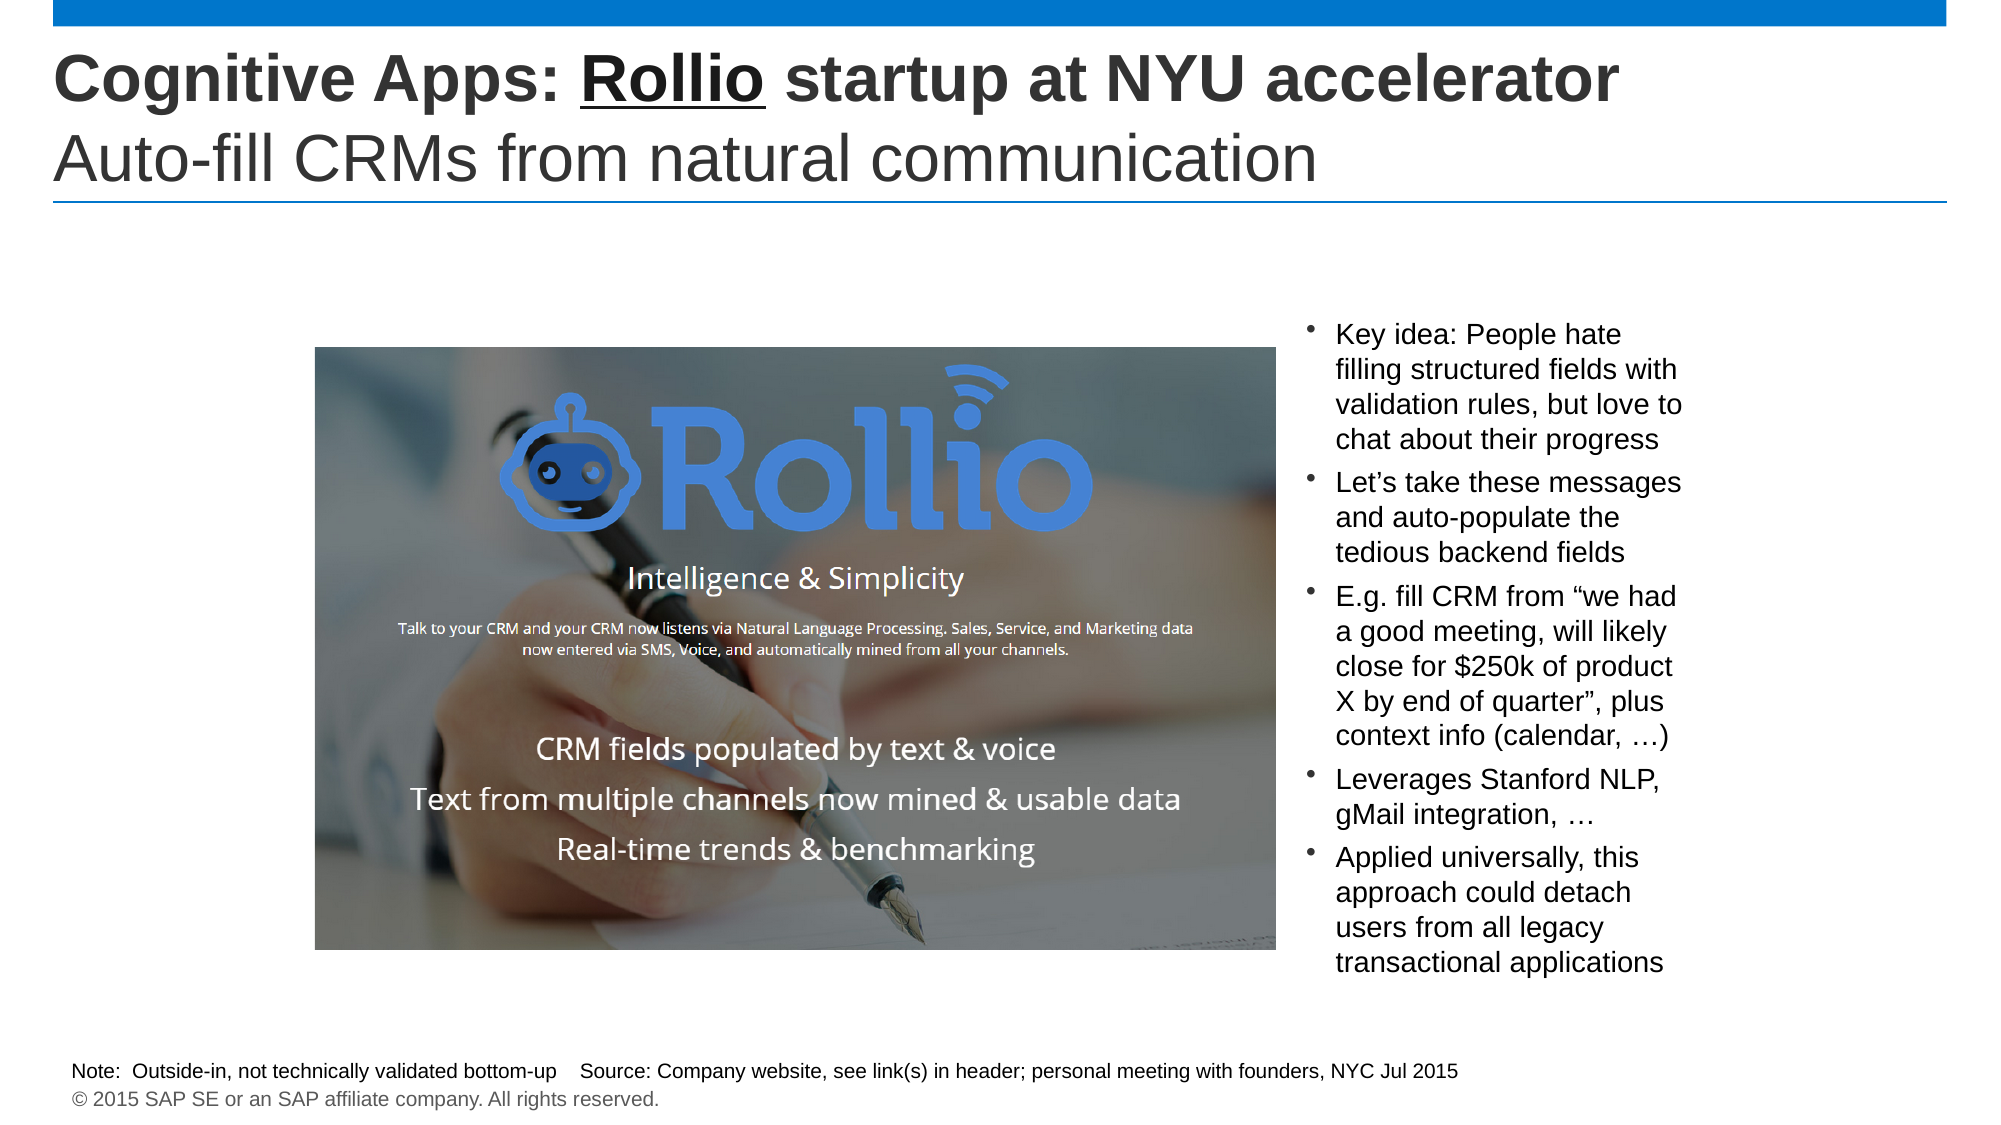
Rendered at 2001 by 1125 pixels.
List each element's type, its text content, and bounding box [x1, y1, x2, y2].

text_box Note: Outside-in, not technically validated bottom-up Source: Company website, see link(s) in header; personal meeting with founders, NYC Jul 2015 [71, 1058, 1459, 1084]
title Cognitive Apps: Rollio startup at NYU accelerator Auto-fill CRMs from natural communication [53, 53, 1947, 178]
text_box Key idea: People hate filling structured fields with validation rules, but love to chat about their progress Let’s take these messages and auto-populate the tedious backend fields E.g. fill CRM from “we had a good meeting, will likely close for $250k of product X by end of quarter”, plus context info (calendar, …) Leverages Stanford NLP, gMail integration, … Applied universally, this approach could detach users from all legacy transactional applications [1306, 315, 1691, 409]
picture [314, 347, 1277, 950]
